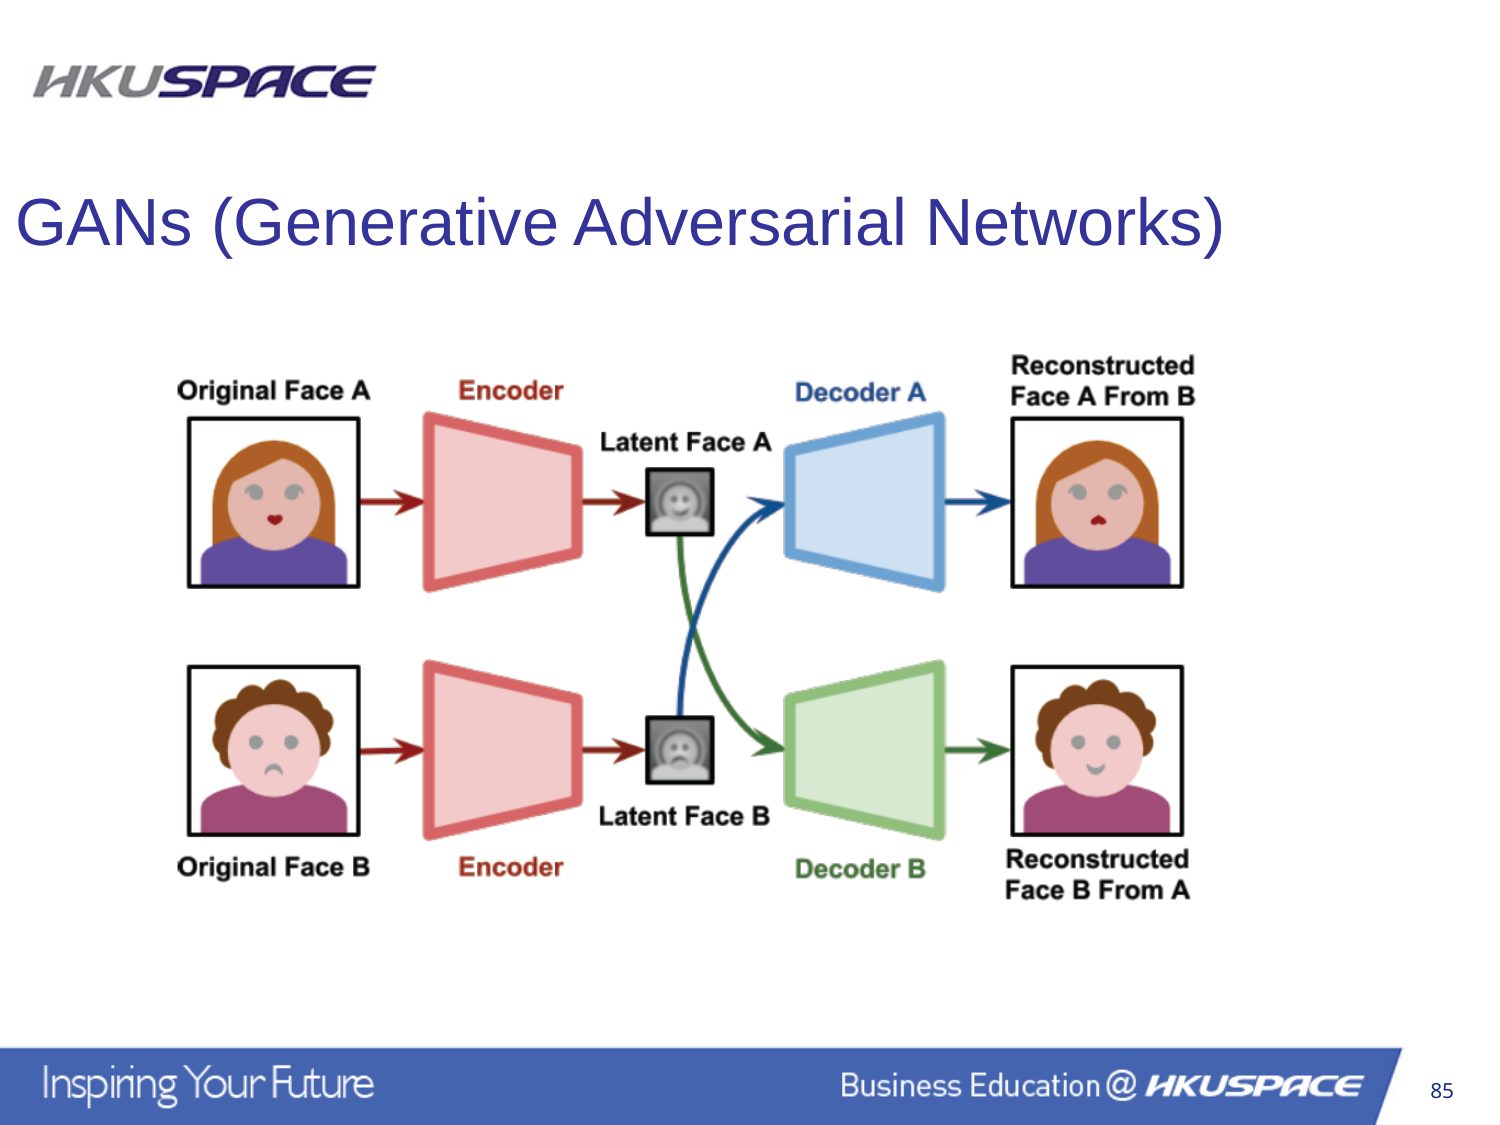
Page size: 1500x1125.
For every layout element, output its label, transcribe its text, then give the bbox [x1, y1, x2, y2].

title GANs (Generative Adversarial Networks) [0, 101, 1325, 266]
slide_number 85 [1415, 1070, 1499, 1125]
picture [0, 0, 1500, 1125]
